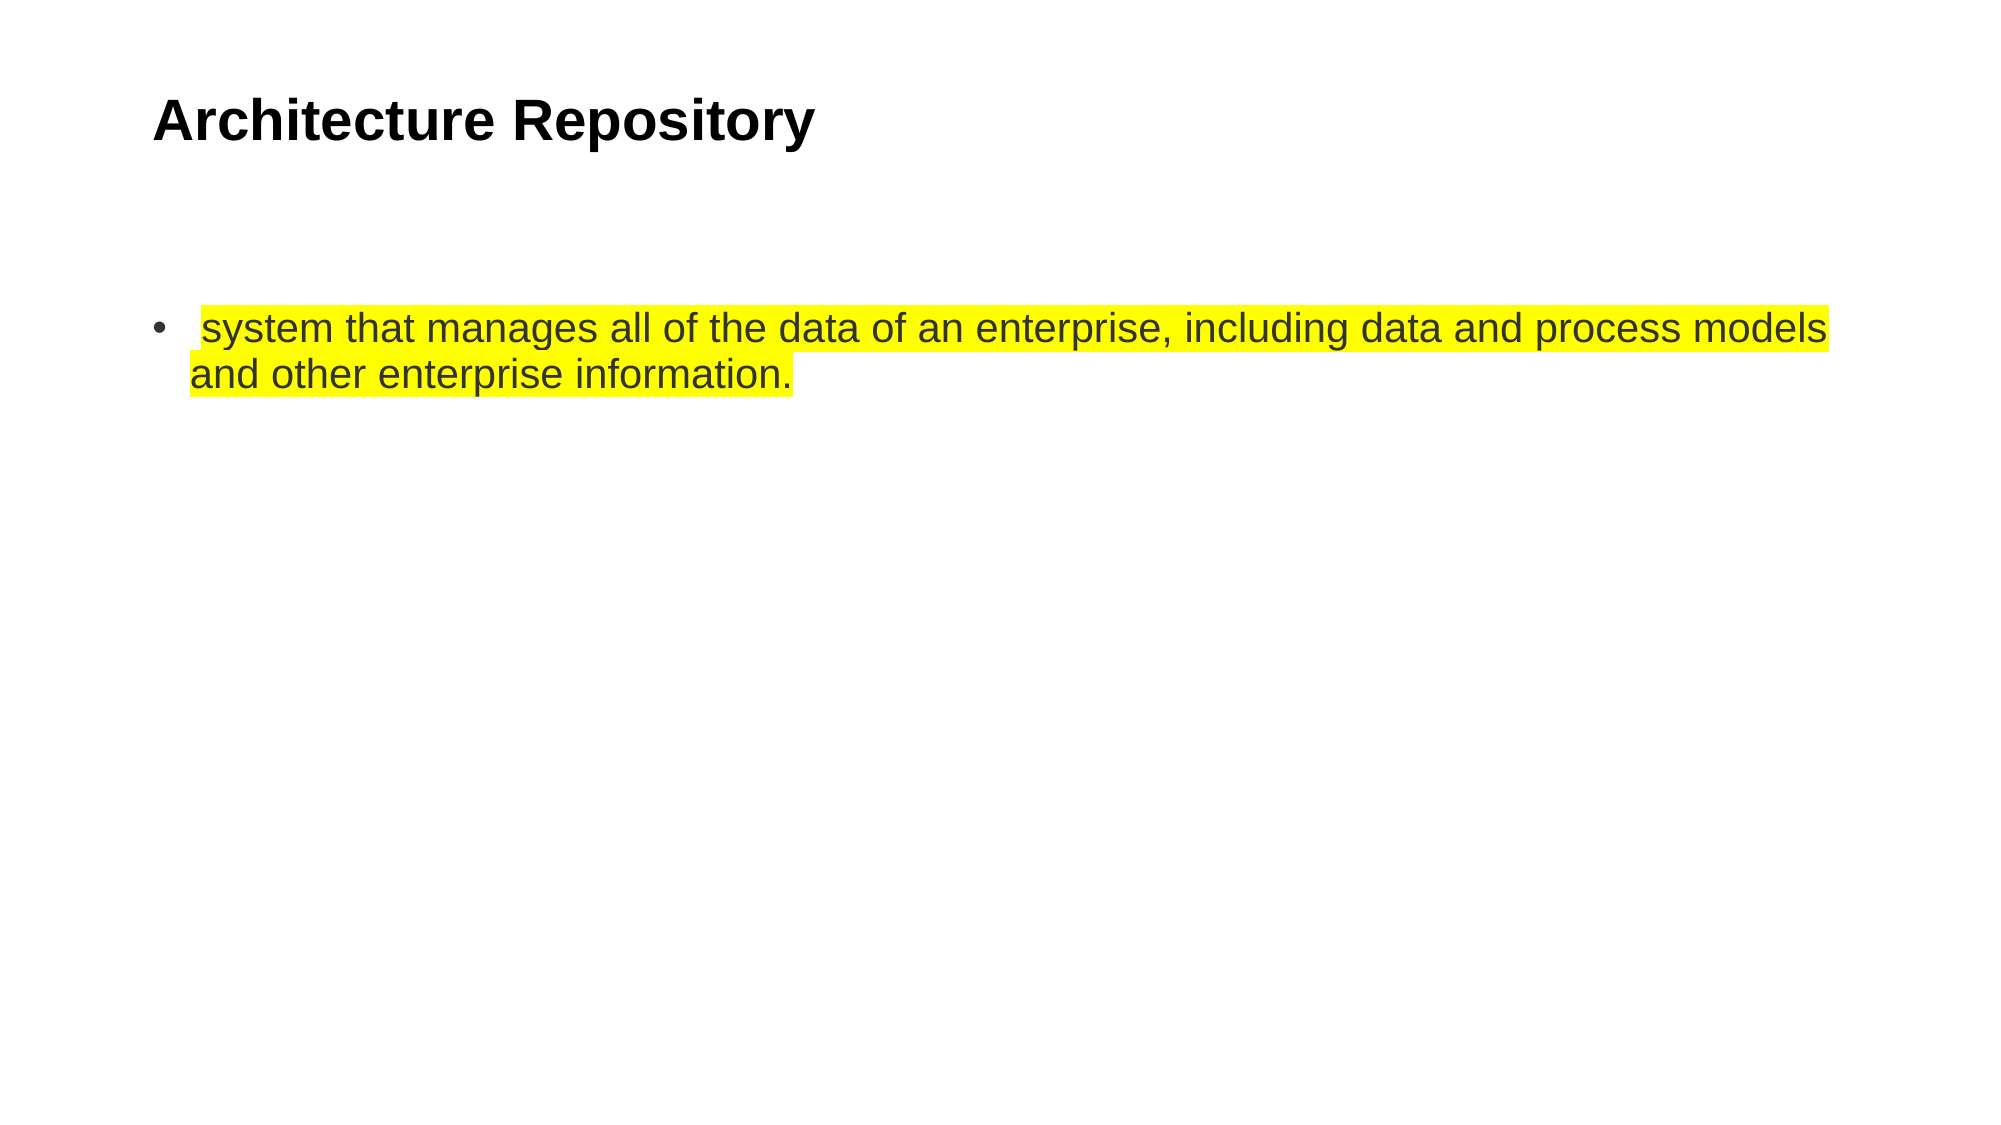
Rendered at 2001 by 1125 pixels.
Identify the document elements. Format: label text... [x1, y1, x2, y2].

title Architecture Repository [137, 59, 1863, 183]
list system that manages all of the data of an enterprise, including data and process models and other enterprise information. [137, 299, 1863, 1014]
